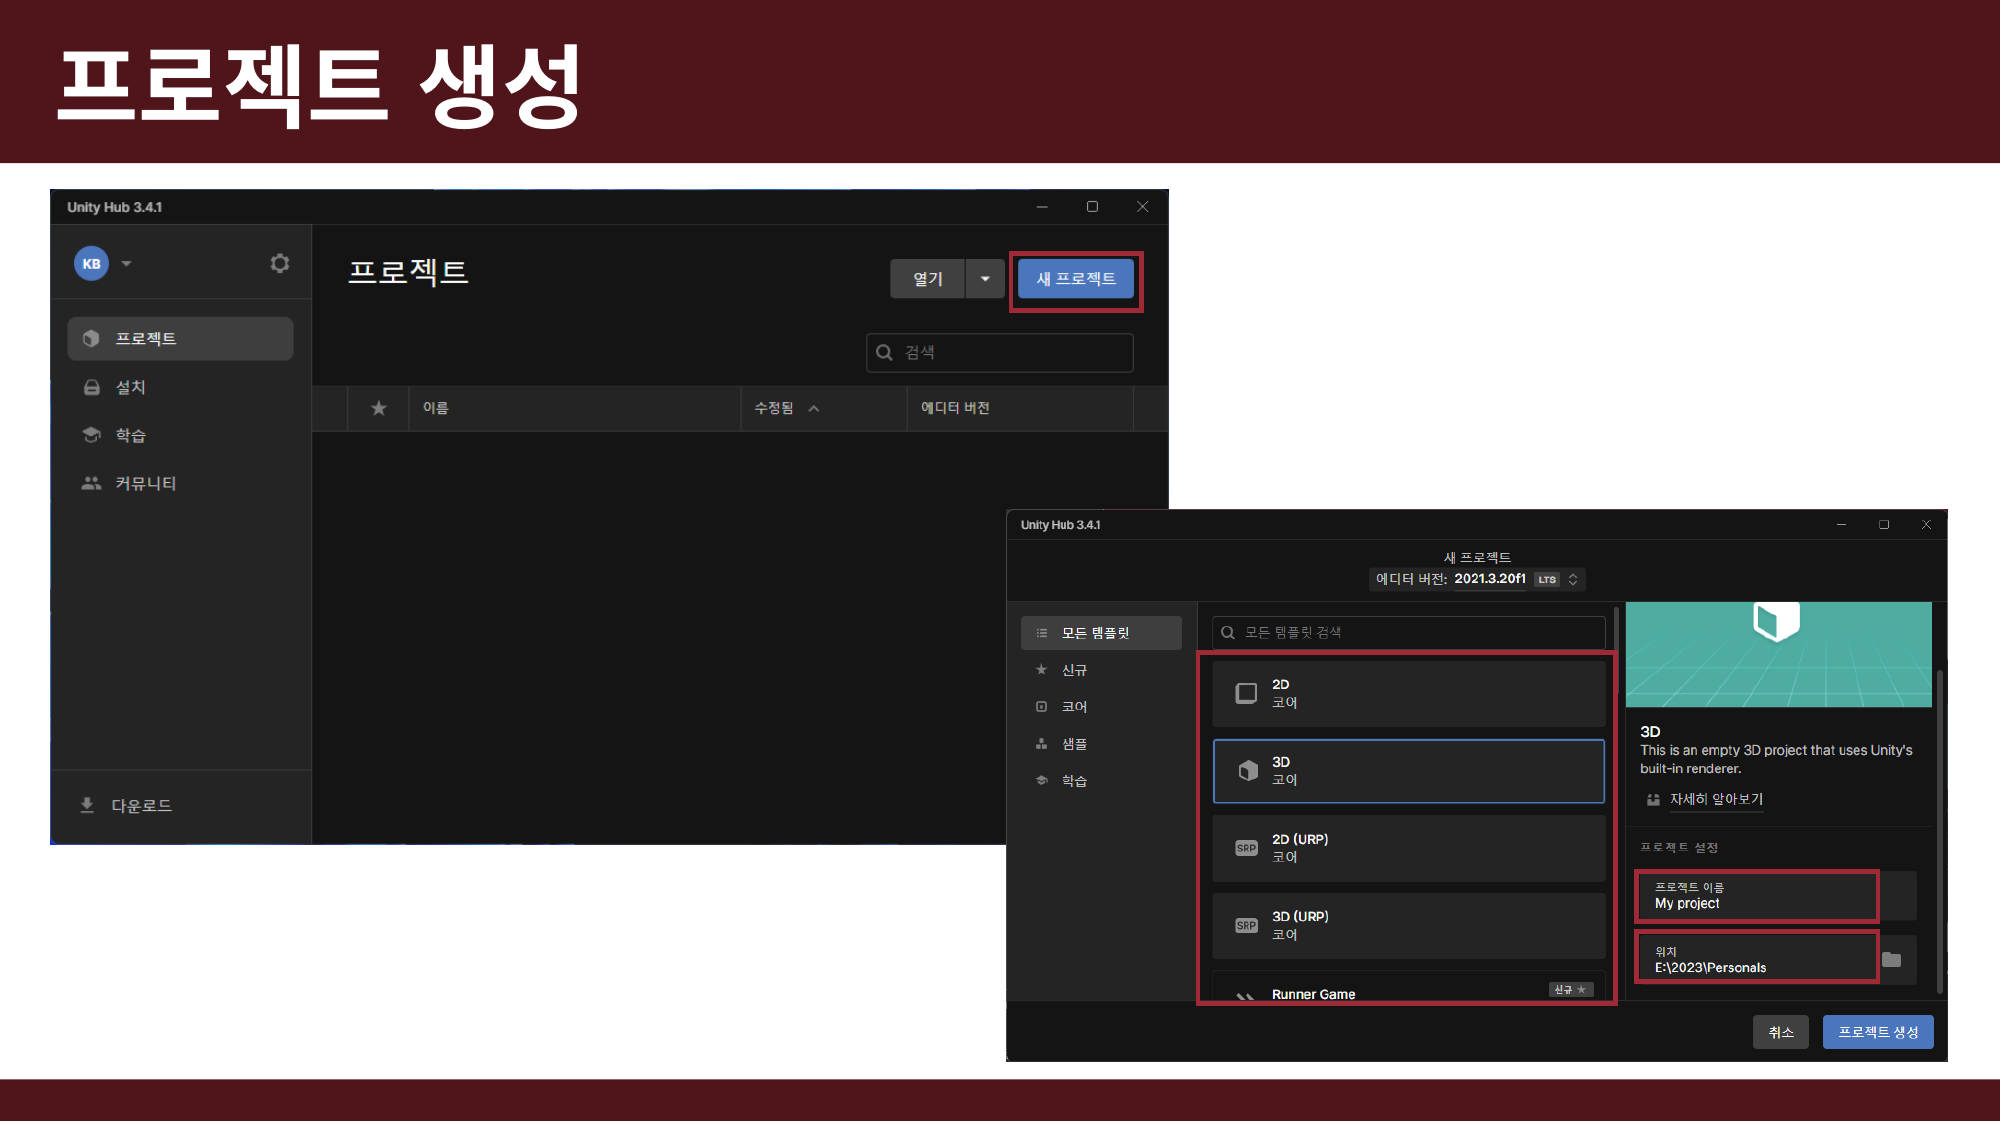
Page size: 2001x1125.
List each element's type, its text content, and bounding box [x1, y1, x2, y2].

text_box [1006, 509, 1948, 1062]
title 프로젝트 생성 [39, 34, 1978, 149]
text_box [50, 189, 1169, 845]
